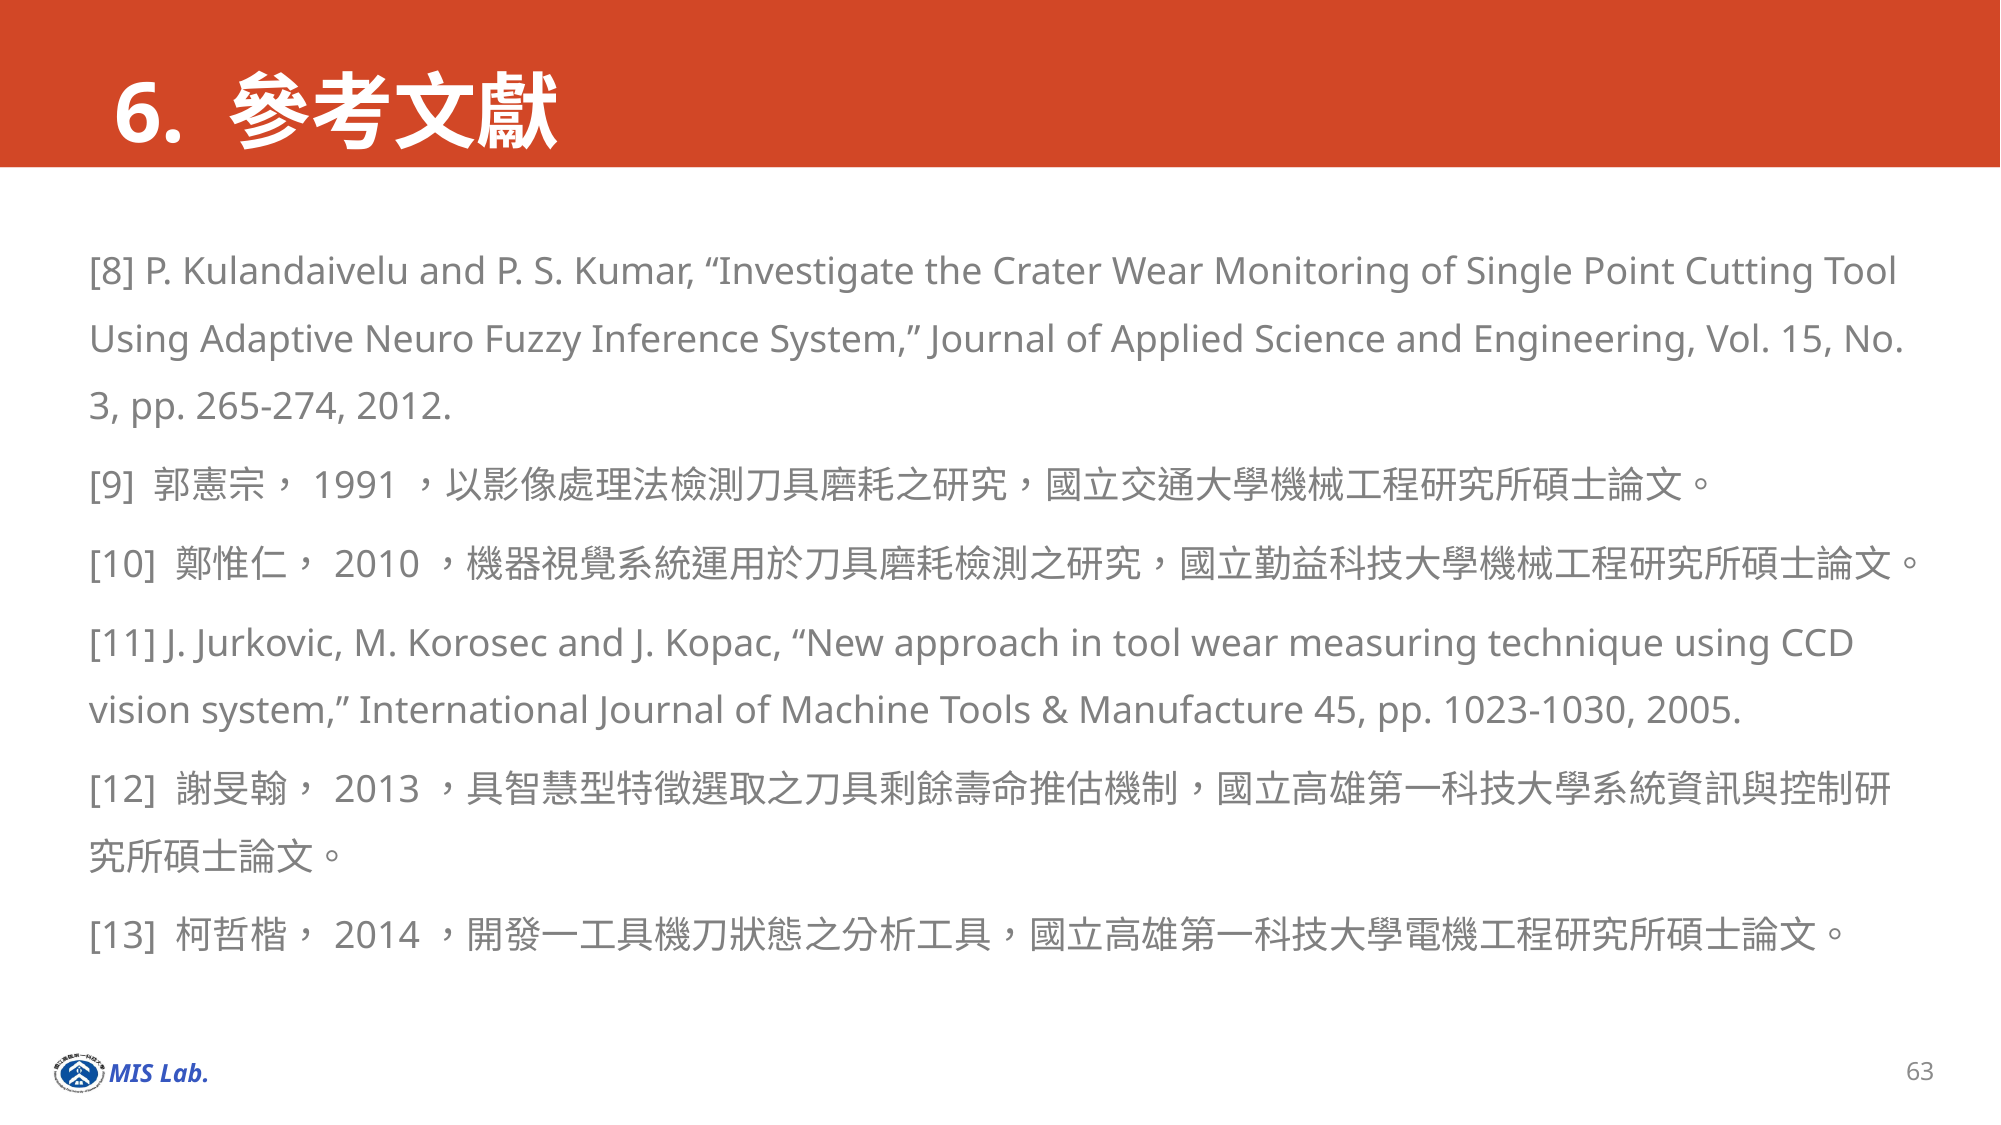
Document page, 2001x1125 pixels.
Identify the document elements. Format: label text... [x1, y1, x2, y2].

slide_number 63 [1412, 1042, 1950, 1103]
title 6. 參考文獻 [99, 0, 1863, 168]
text_box [763, 468, 794, 530]
list [8] P. Kulandaivelu and P. S. Kumar, “Investigate the Crater Wear Monitoring of Single Point Cutting Tool Using Adaptive Neuro Fuzzy Inference System,” Journal of Applied Science and Engineering, Vol. 15, No. 3, pp. 265-274, 2012. [9] 郭憲宗，1991，以影像處理法檢測刀具磨耗之研究，國立交通大學機械工程研究所碩士論文。 [10] 鄭惟仁，2010，機器視覺系統運用於刀具磨耗檢測之研究，國立勤益科技大學機械工程研究所碩士論文。 [11] J. Jurkovic, M. Korosec and J. Kopac, “New approach in tool wear measuring technique using CCD vision system,” International Journal of Machine Tools & Manufacture 45, pp. 1023-1030, 2005. [12] 謝旻翰，2013，具智慧型特徵選取之刀具剩餘壽命推估機制，國立高雄第一科技大學系統資訊與控制研究所碩士論文。 [13] 柯哲楷，2014，開發一工具機刀狀態之分析工具，國立高雄第一科技大學電機工程研究所碩士論文。 [74, 217, 1938, 1125]
picture [50, 1050, 74, 1094]
